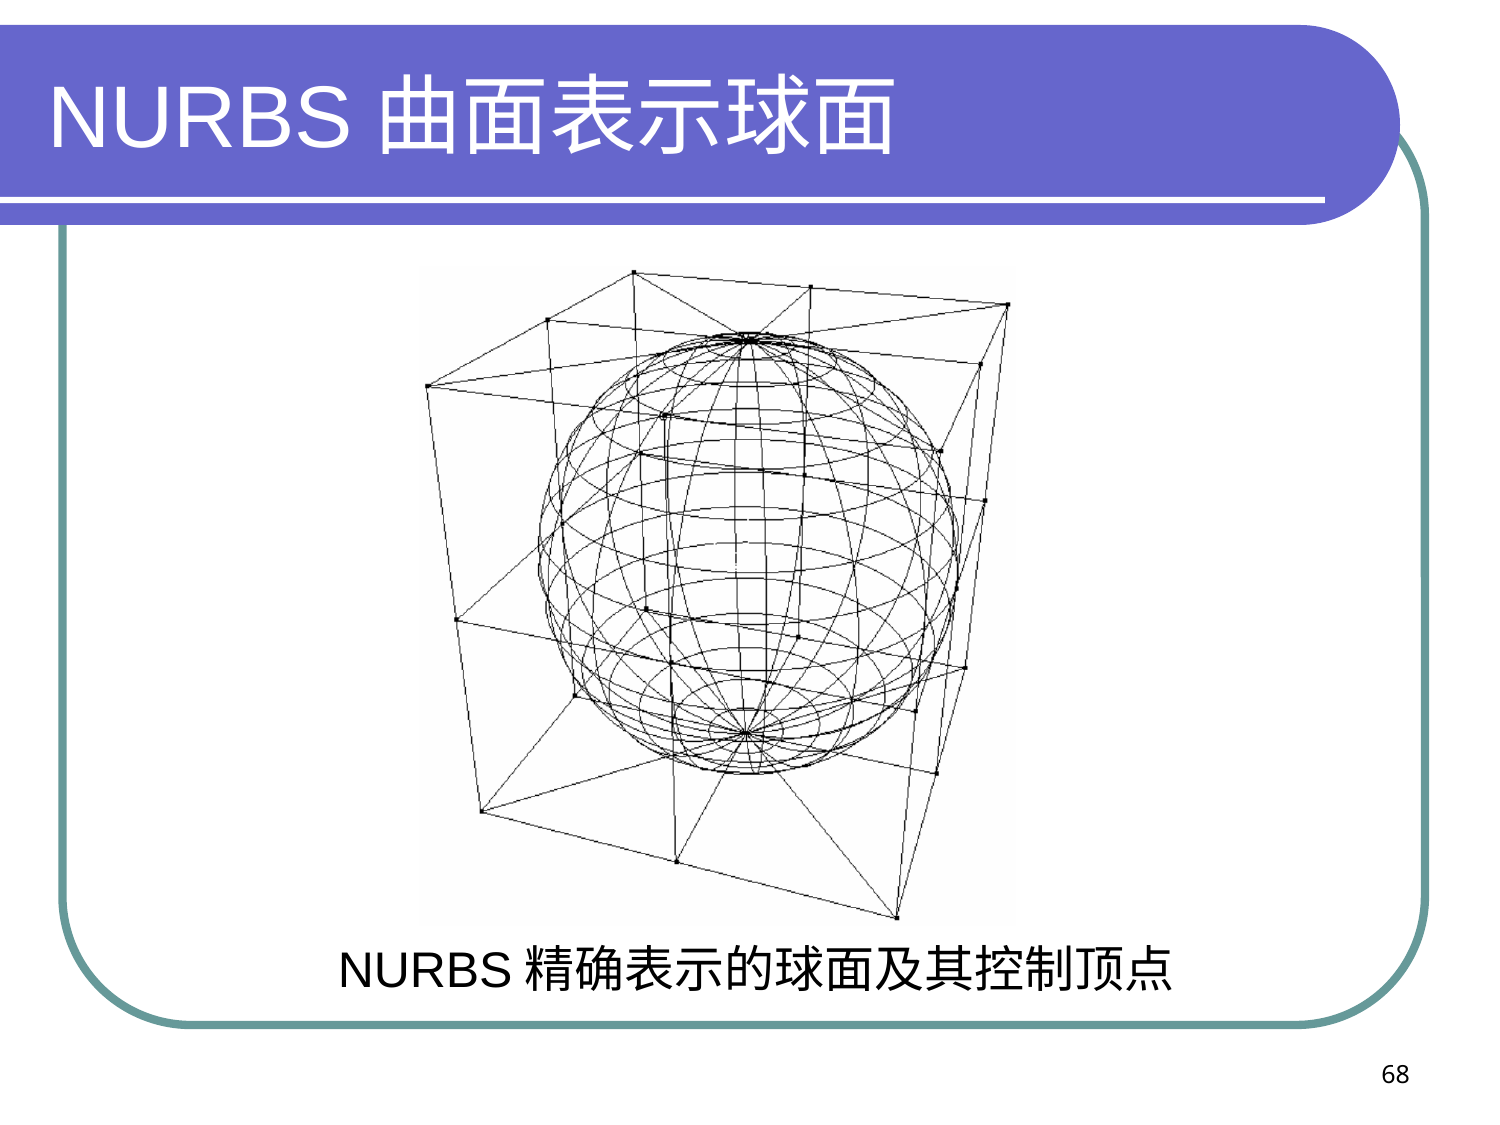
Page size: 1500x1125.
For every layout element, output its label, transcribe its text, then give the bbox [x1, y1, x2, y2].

title NURBS曲面表示球面 [31, 37, 1348, 188]
text_box NURBS精确表示的球面及其控制顶点 [313, 928, 1199, 1012]
slide_number 68 [1074, 1024, 1426, 1101]
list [399, 266, 1047, 926]
